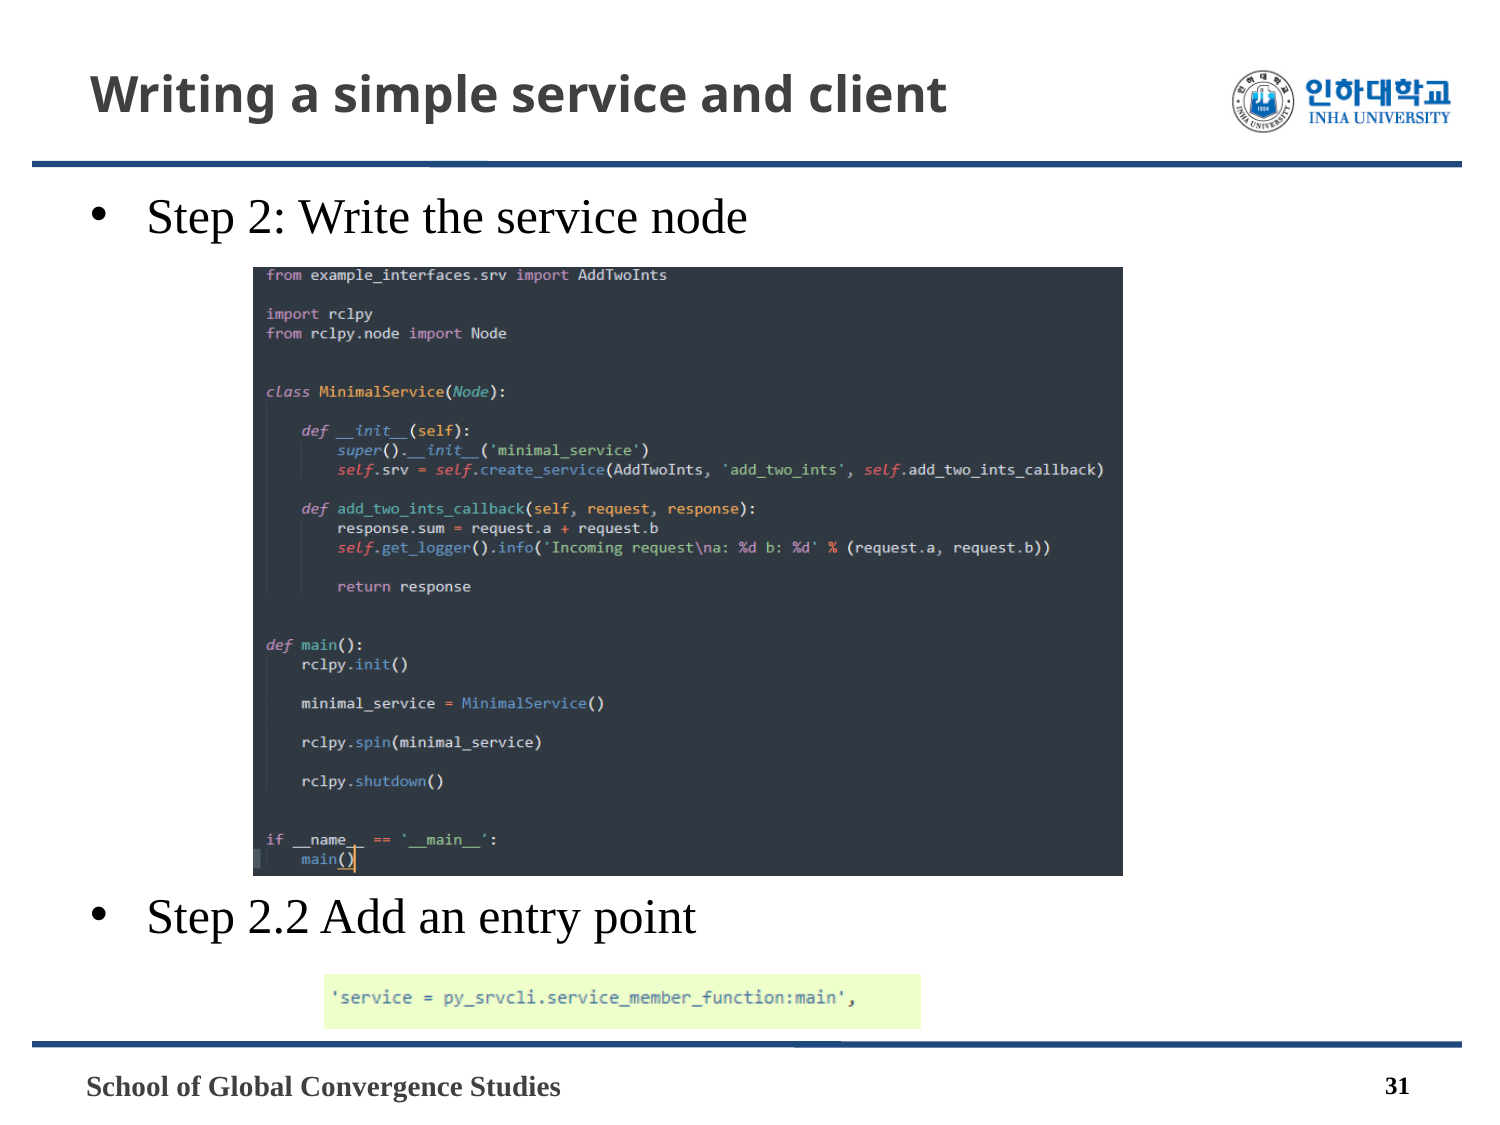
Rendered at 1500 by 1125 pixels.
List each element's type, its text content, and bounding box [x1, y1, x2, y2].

list Step 2: Write the service node Step 2.2 Add an entry point [75, 175, 1425, 1032]
slide_number 31 [1074, 1060, 1425, 1109]
picture [324, 974, 921, 1030]
picture [1425, 52, 1465, 150]
title Writing a simple service and client [75, 33, 1425, 153]
picture [253, 266, 1123, 876]
